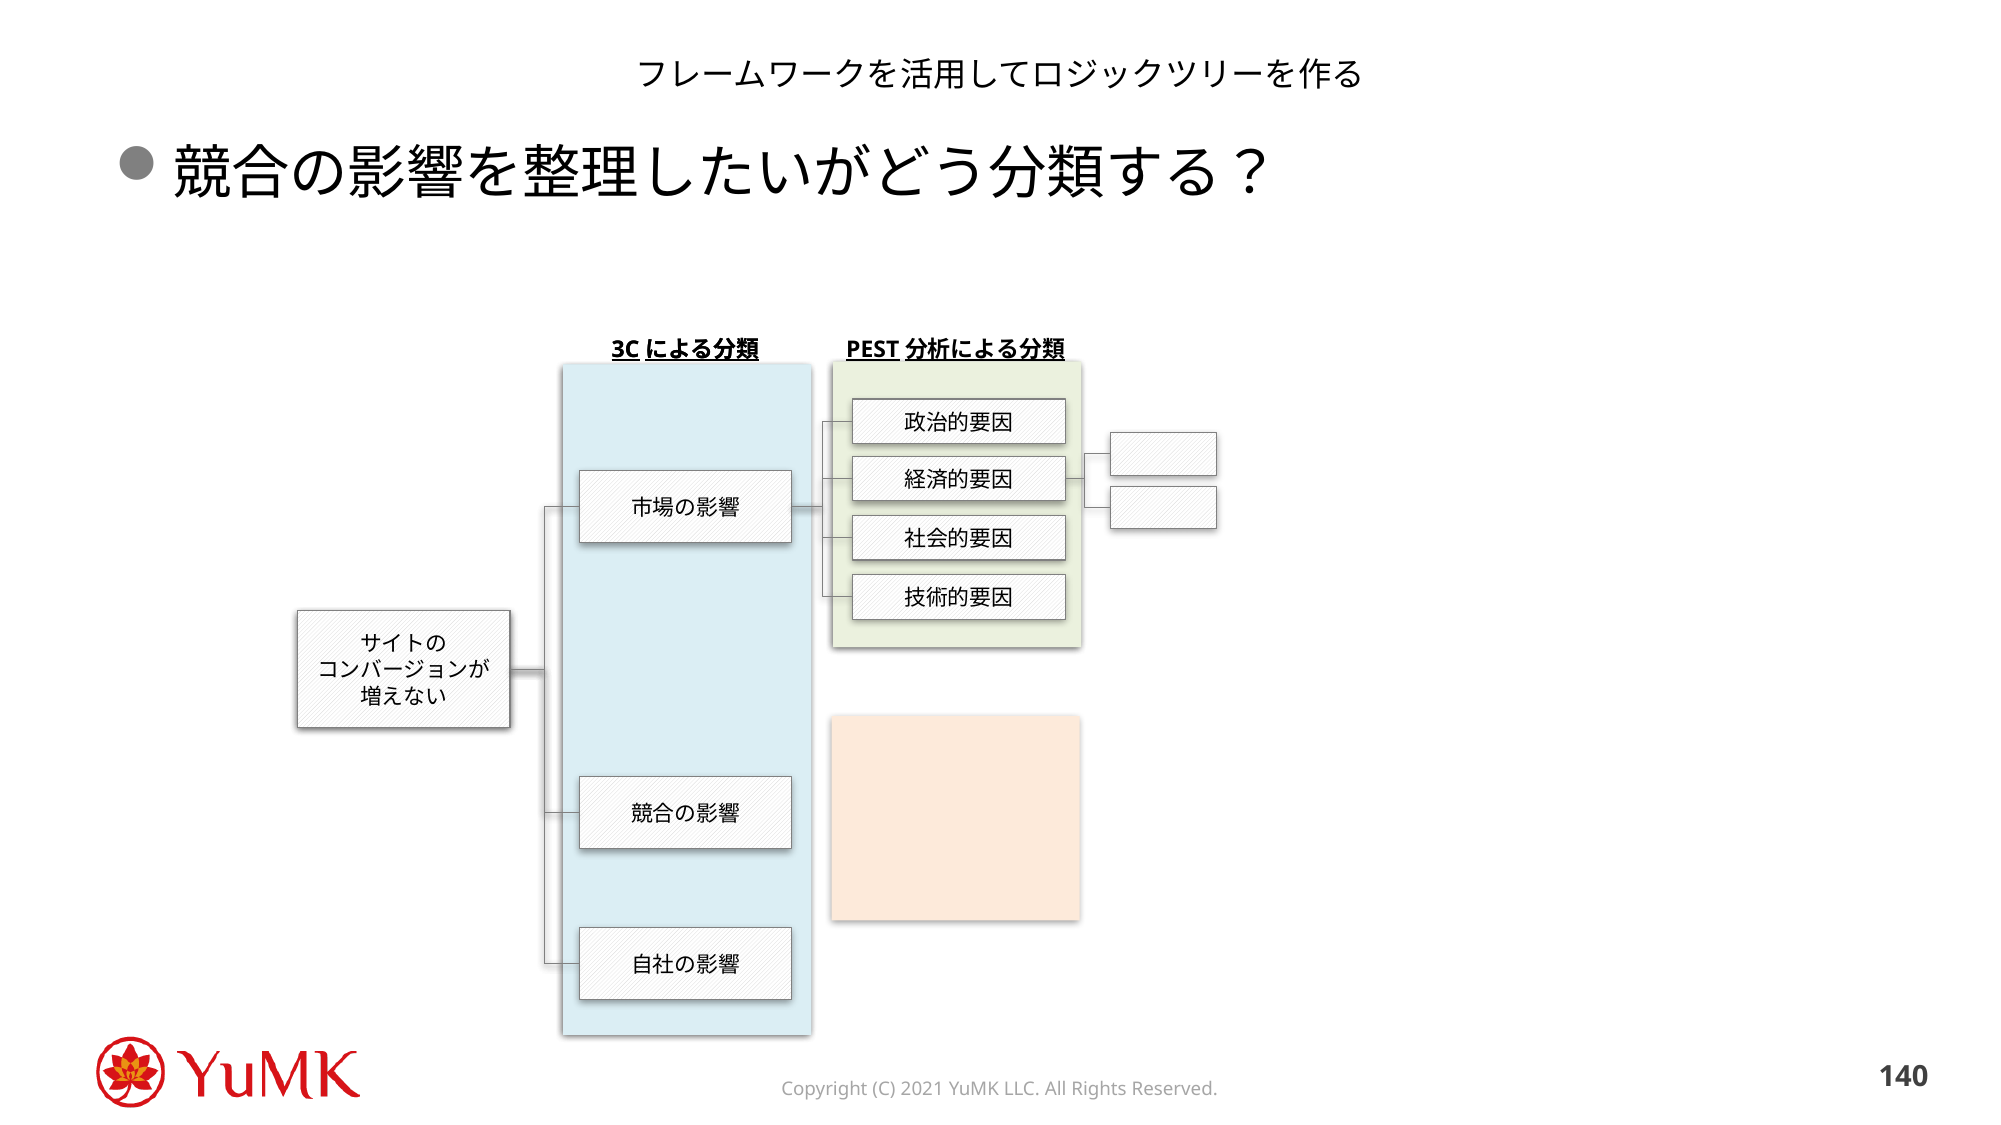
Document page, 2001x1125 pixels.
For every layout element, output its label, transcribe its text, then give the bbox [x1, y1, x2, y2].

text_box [1064, 478, 1111, 508]
text_box 3Cによる分類 [596, 327, 775, 370]
text_box 自社の影響 [577, 925, 794, 1002]
list 競合の影響を整理したいがどう分類する？ [99, 128, 1900, 997]
text_box [561, 553, 813, 1037]
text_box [791, 478, 853, 505]
text_box [1109, 431, 1219, 477]
slide_number 173 [1117, 435, 1221, 484]
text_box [791, 506, 853, 597]
text_box 社会的要因 [857, 513, 1067, 562]
text_box [831, 515, 1083, 649]
slide_number 139 [1477, 1047, 1944, 1108]
text_box [831, 360, 1083, 452]
text_box [561, 362, 813, 503]
text_box 経済的要因 [857, 454, 1062, 503]
text_box [1109, 484, 1219, 530]
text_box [854, 506, 1083, 572]
text_box サイトの コンバージョンが増えない [295, 609, 503, 730]
text_box 市場の影響 [577, 468, 786, 545]
text_box 競合の影響 [586, 774, 794, 851]
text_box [509, 506, 580, 667]
text_box [829, 714, 1082, 922]
text_box PEST分析による分類 [831, 327, 1081, 370]
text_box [1064, 453, 1111, 477]
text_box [791, 421, 853, 478]
text_box 政治的要因 [850, 397, 1067, 446]
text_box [855, 400, 1070, 454]
picture [90, 1035, 365, 1108]
title フレームワークを活用してロジックツリーを作る [99, 32, 1900, 113]
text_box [509, 668, 580, 964]
text_box 技術的要因 [850, 572, 1067, 621]
